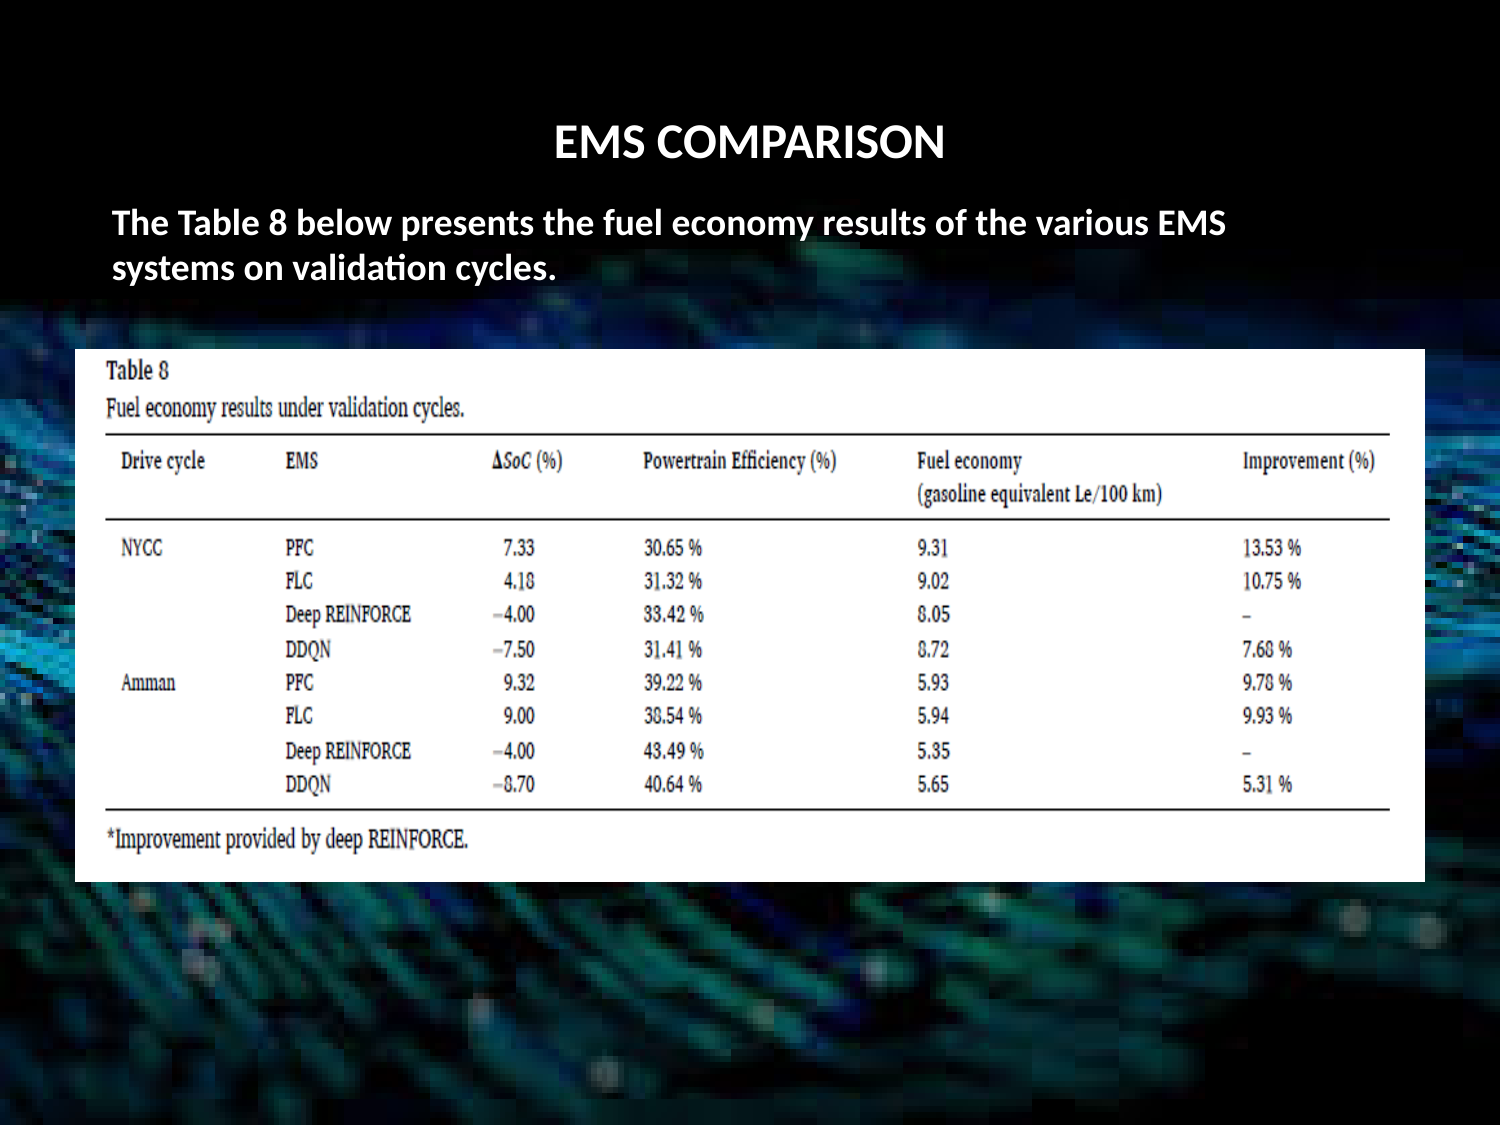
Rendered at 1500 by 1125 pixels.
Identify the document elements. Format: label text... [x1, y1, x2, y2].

title EMS COMPARISON [75, 45, 1425, 233]
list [74, 349, 1426, 882]
text_box [97, 172, 1448, 361]
text_box The Table 8 below presents the fuel economy results of the various EMS systems on validation cycles. [97, 190, 1329, 296]
